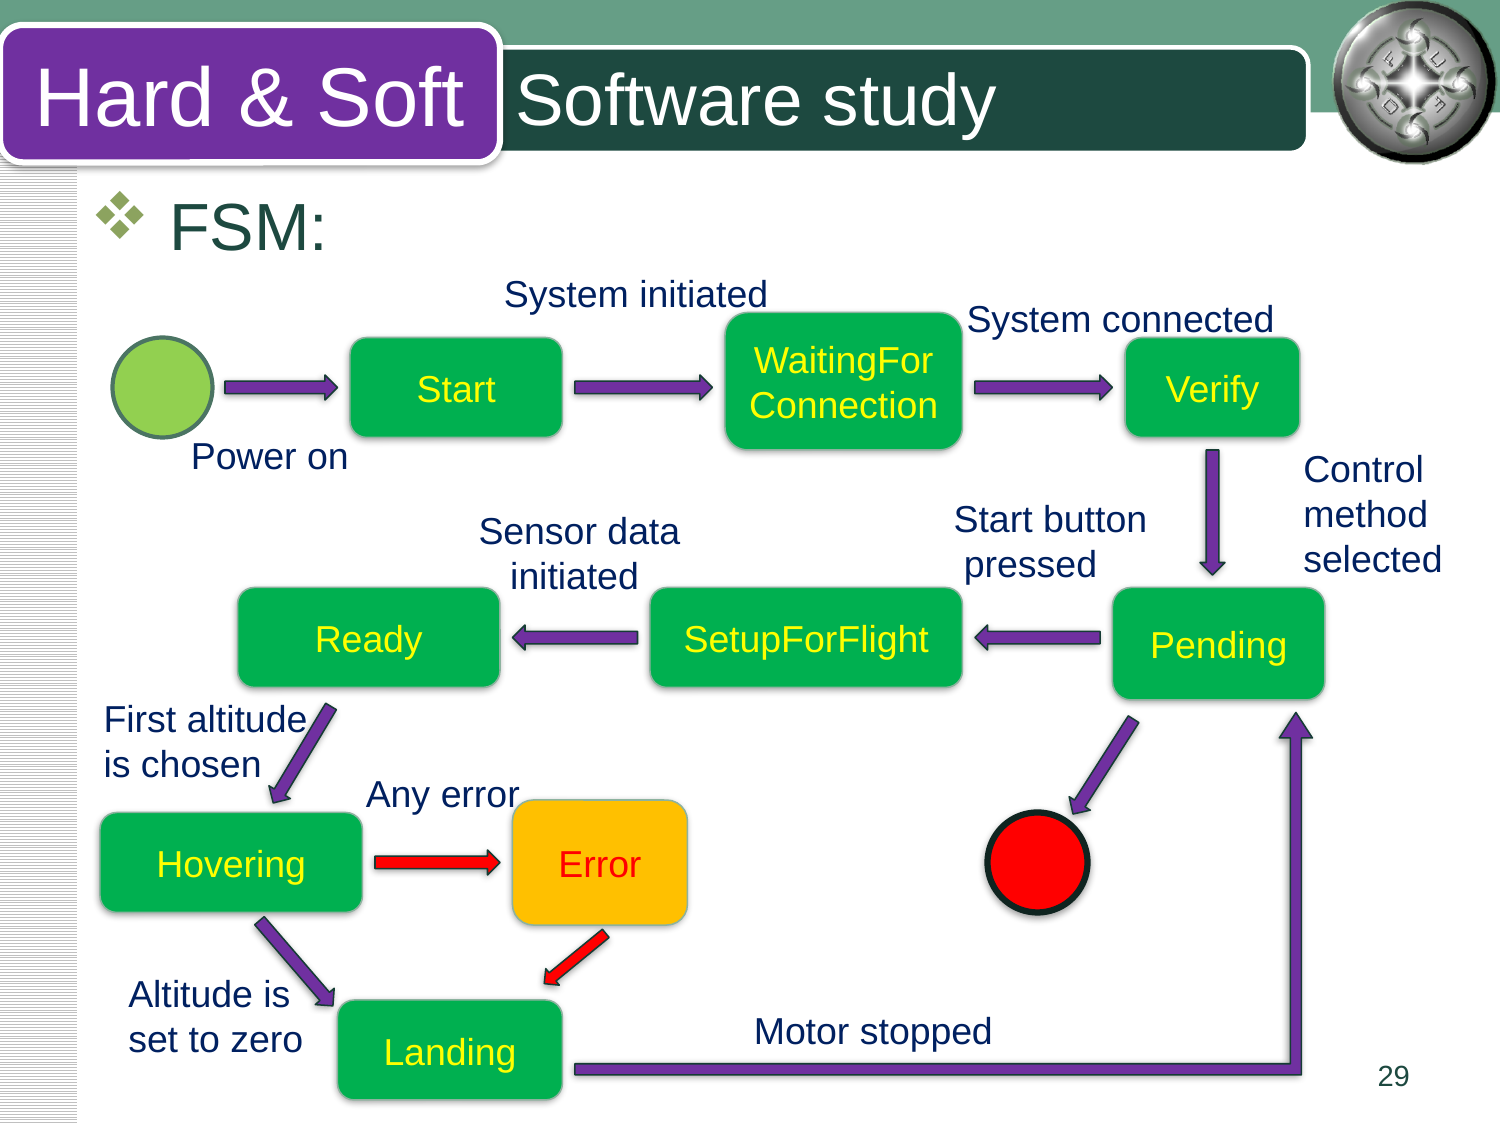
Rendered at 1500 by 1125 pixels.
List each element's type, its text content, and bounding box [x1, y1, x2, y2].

text_box Landing [336, 999, 564, 1101]
picture [1312, 0, 1500, 201]
title Software study [508, 49, 1307, 143]
text_box Hard & Soft [0, 21, 504, 166]
text_box Hovering [99, 811, 364, 914]
text_box [110, 335, 215, 440]
text_box [224, 374, 339, 401]
text_box [574, 374, 713, 401]
text_box Control method selected [1288, 437, 1458, 588]
slide_number 29 [1074, 1049, 1426, 1103]
text_box Pending [1111, 586, 1326, 701]
text_box [323, 702, 338, 734]
text_box System connected [951, 287, 1290, 348]
text_box [319, 978, 335, 1007]
text_box Motor stopped [739, 999, 1009, 1060]
text_box Start button pressed [938, 487, 1163, 593]
text_box [511, 624, 639, 651]
text_box [543, 928, 610, 986]
text_box Altitude is set to zero [113, 962, 319, 1068]
text_box [974, 374, 1113, 401]
text_box WaitingForConnection [724, 311, 964, 451]
text_box [254, 916, 305, 962]
text_box [374, 849, 501, 876]
text_box [269, 793, 292, 804]
text_box SetupForFlight [649, 586, 964, 689]
text_box Any error [351, 762, 535, 823]
text_box System initiated [489, 262, 784, 323]
list FSM: [74, 176, 1426, 1001]
text_box [1199, 449, 1226, 576]
text_box [574, 711, 1314, 1076]
text_box Error [511, 799, 689, 926]
text_box Verify [1124, 338, 1301, 439]
text_box Start [349, 336, 564, 439]
text_box [984, 809, 1091, 916]
text_box [1068, 715, 1140, 815]
text_box Power on [176, 424, 364, 485]
text_box First altitude is chosen [88, 687, 323, 793]
text_box [974, 624, 1101, 651]
text_box Ready [236, 586, 501, 689]
text_box Sensor data initiated [463, 499, 706, 605]
